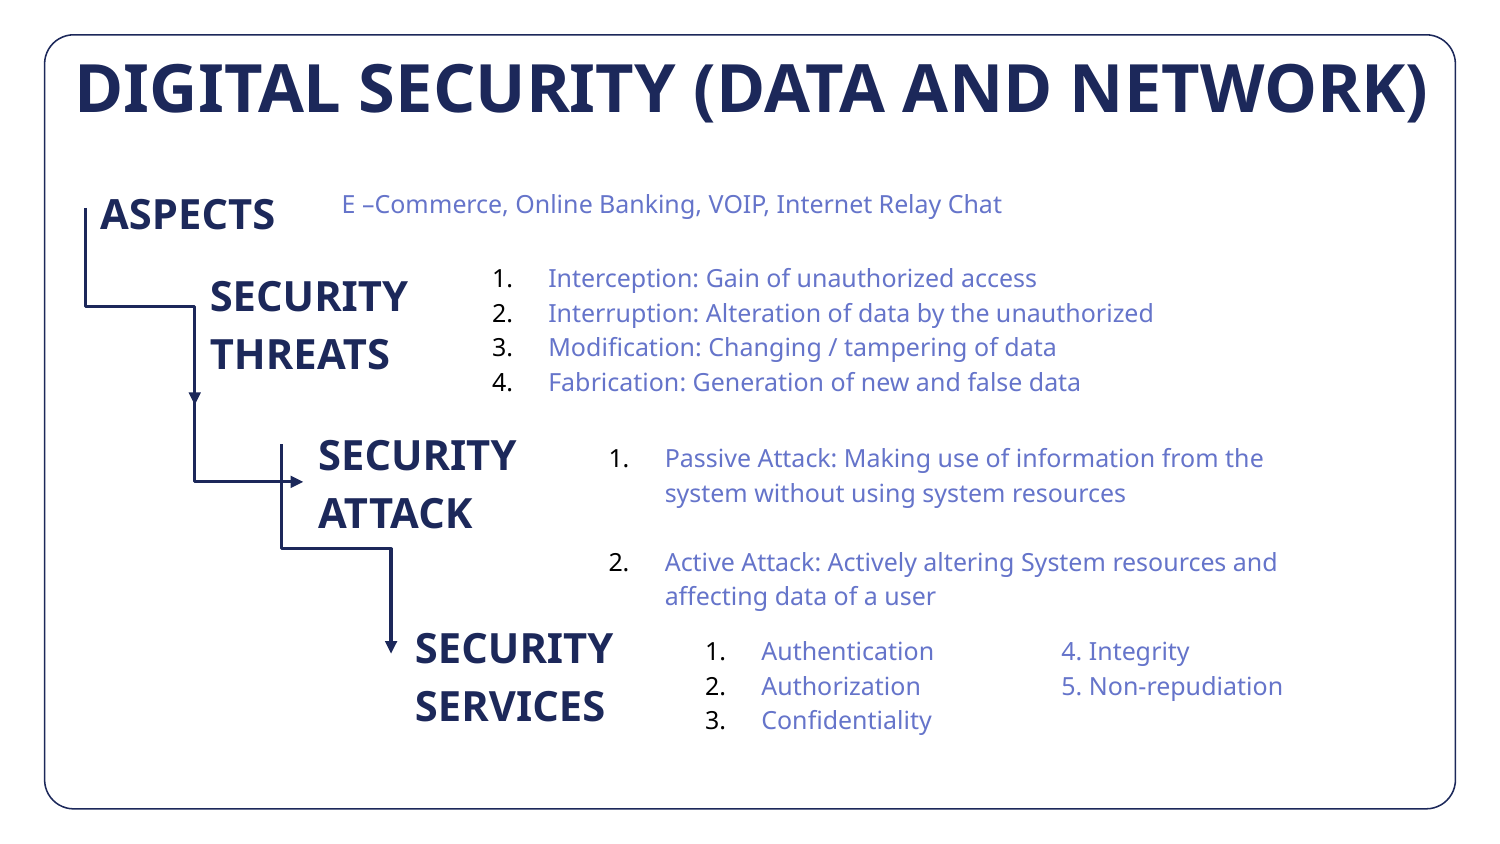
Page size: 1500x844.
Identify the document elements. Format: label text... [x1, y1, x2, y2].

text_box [84, 113, 1234, 235]
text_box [84, 207, 195, 406]
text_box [194, 314, 304, 483]
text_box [281, 443, 392, 654]
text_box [399, 604, 1422, 746]
title DIGITAL SECURITY (DATA AND NETWORK) [19, 31, 1485, 125]
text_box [308, 411, 1325, 552]
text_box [200, 237, 1267, 410]
